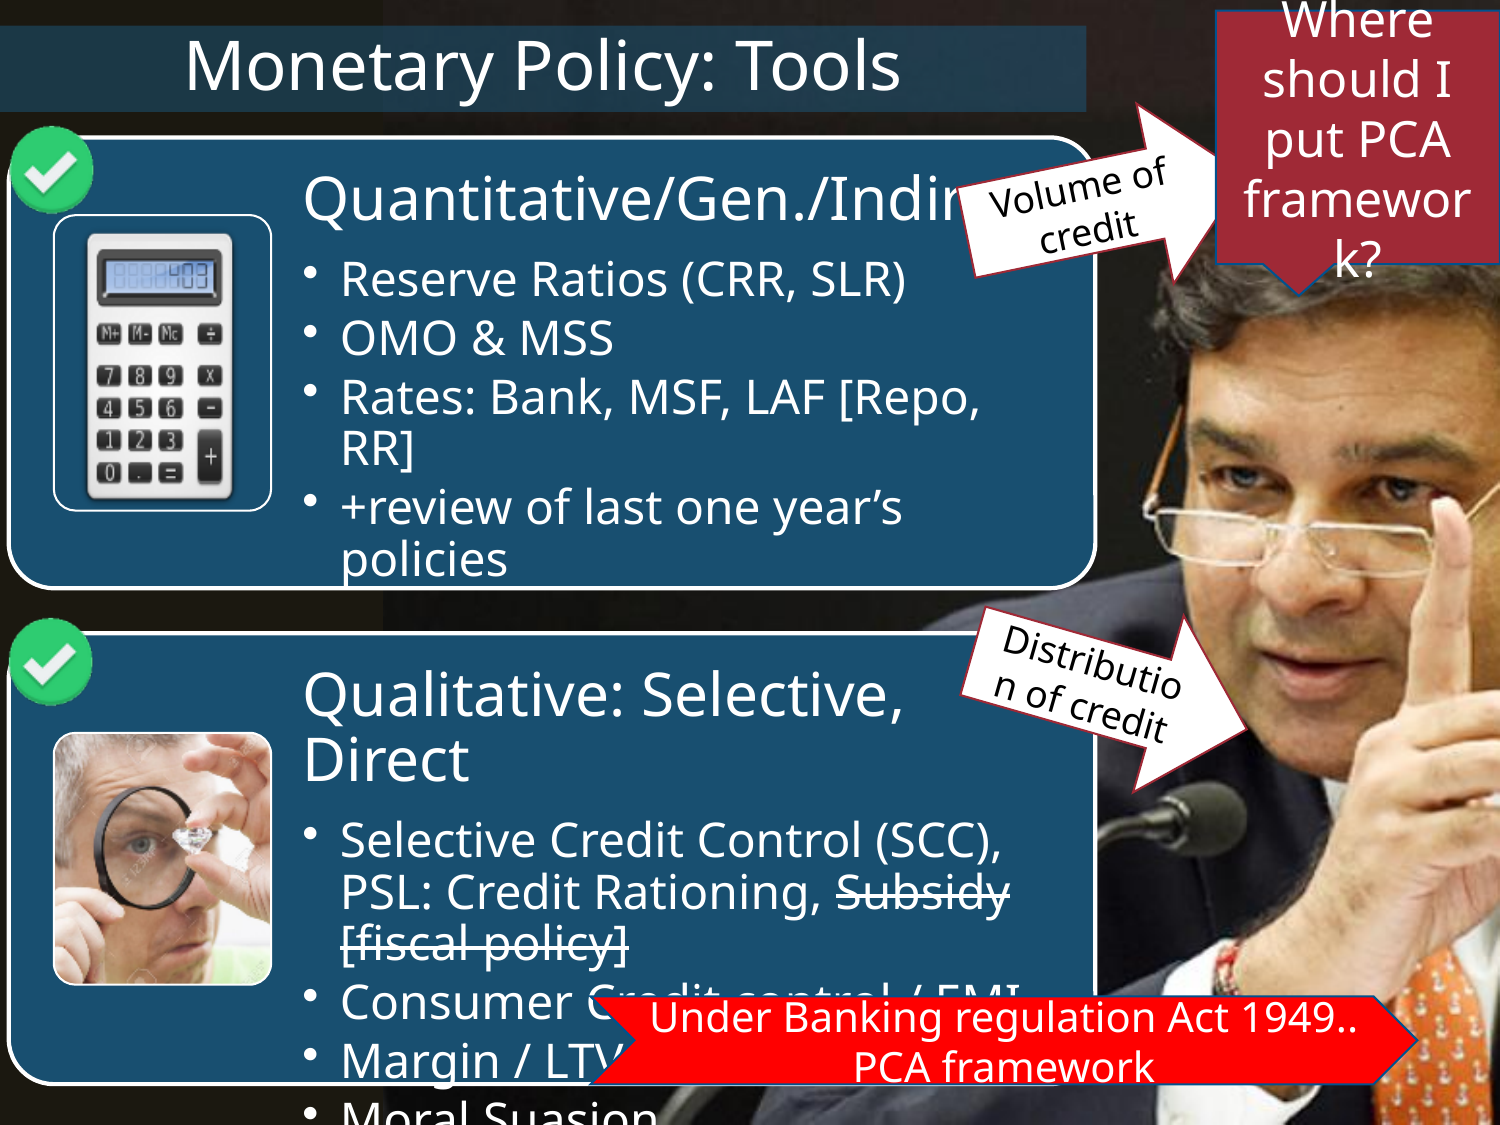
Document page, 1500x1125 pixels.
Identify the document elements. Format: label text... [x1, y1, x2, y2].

picture [1, 610, 101, 710]
text_box Monetary Policy: Tools [0, 25, 383, 112]
picture [2, 118, 102, 218]
picture [383, 0, 1500, 1125]
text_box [8, 137, 1096, 1085]
